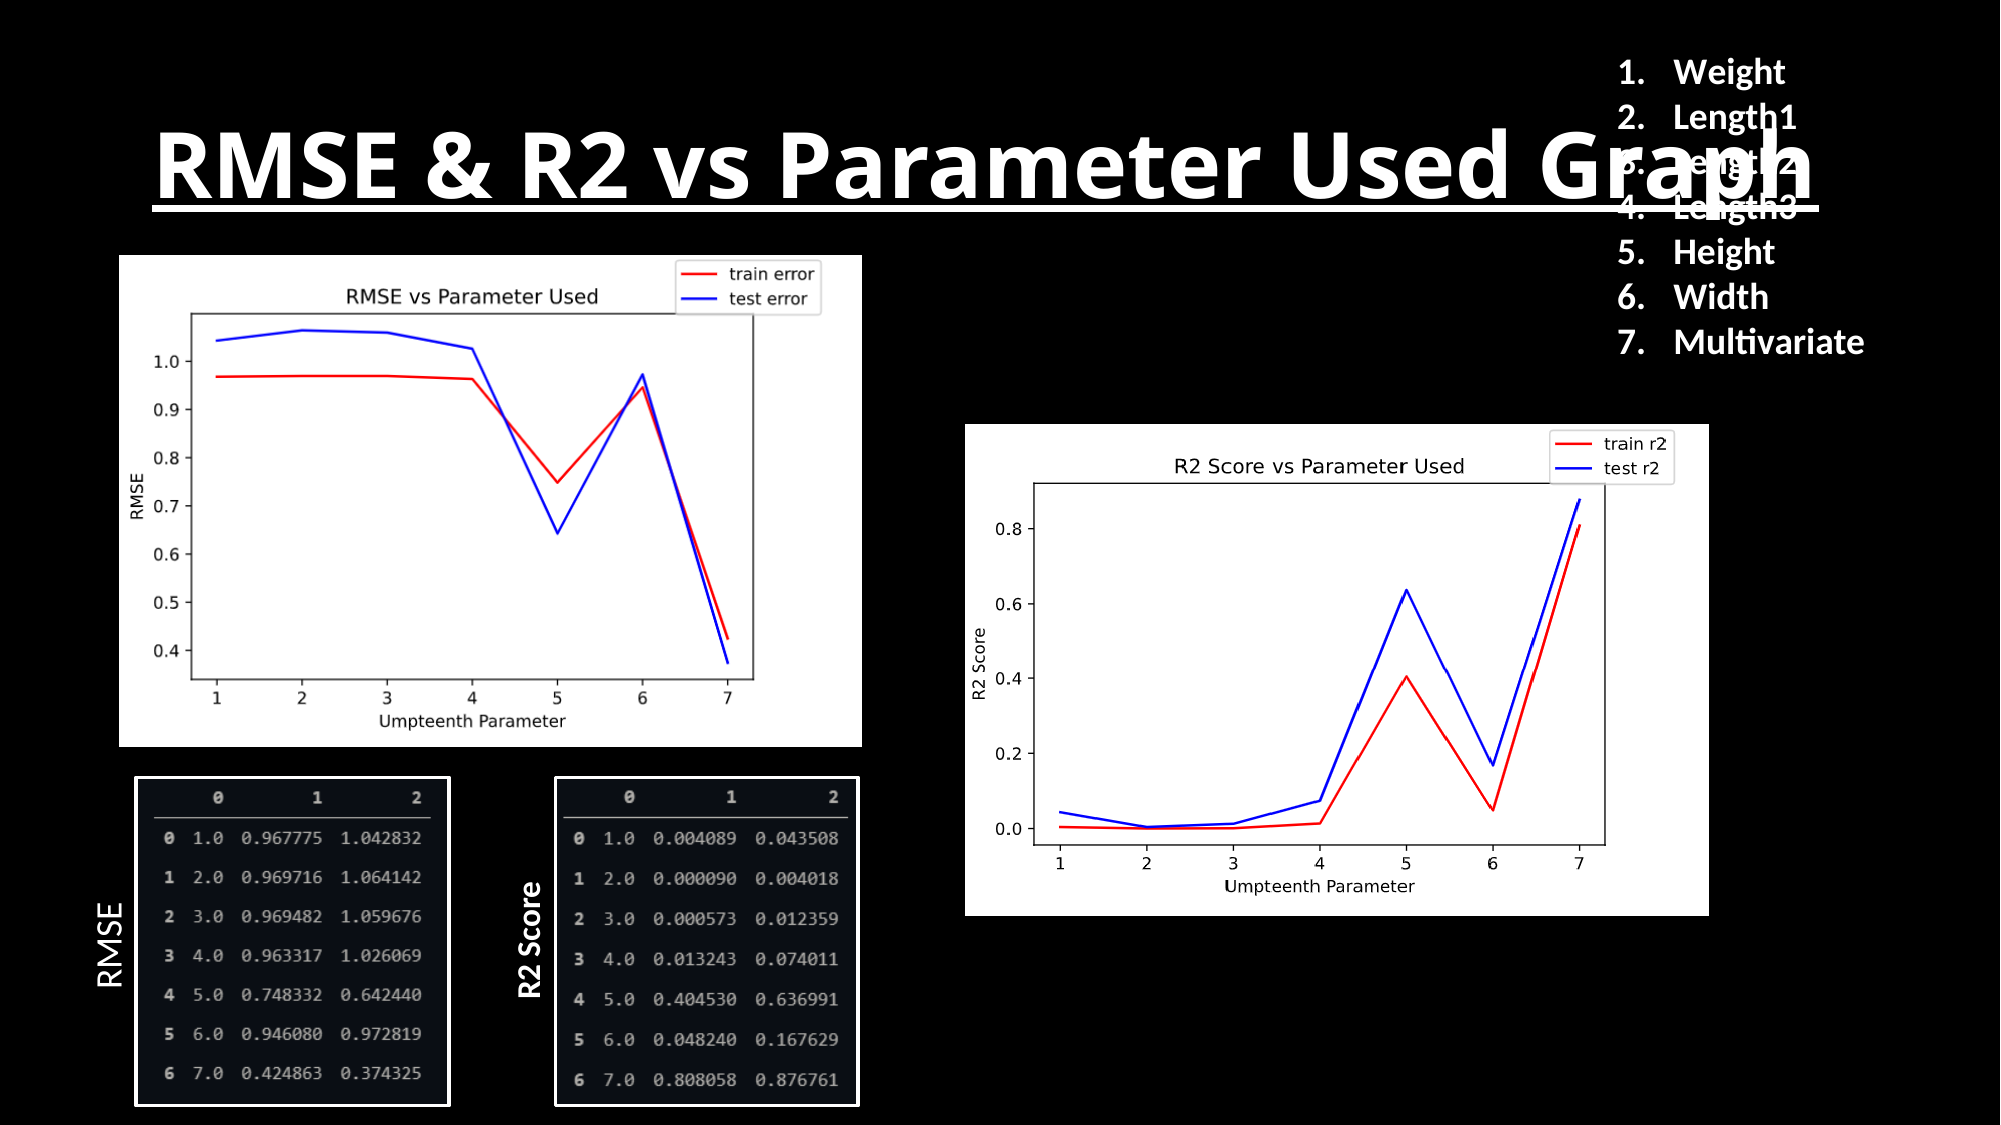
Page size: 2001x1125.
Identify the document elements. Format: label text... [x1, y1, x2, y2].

picture [556, 778, 857, 1105]
text_box R2 Score [499, 855, 555, 1015]
text_box RMSE [76, 826, 137, 1005]
title RMSE & R2 vs Parameter Used Graph [137, 59, 1602, 278]
picture [965, 424, 1709, 916]
picture [137, 778, 448, 1105]
text_box Weight Length1 Length2 Length3 Height Width Multivariate [1602, 40, 1913, 370]
picture [119, 255, 862, 747]
